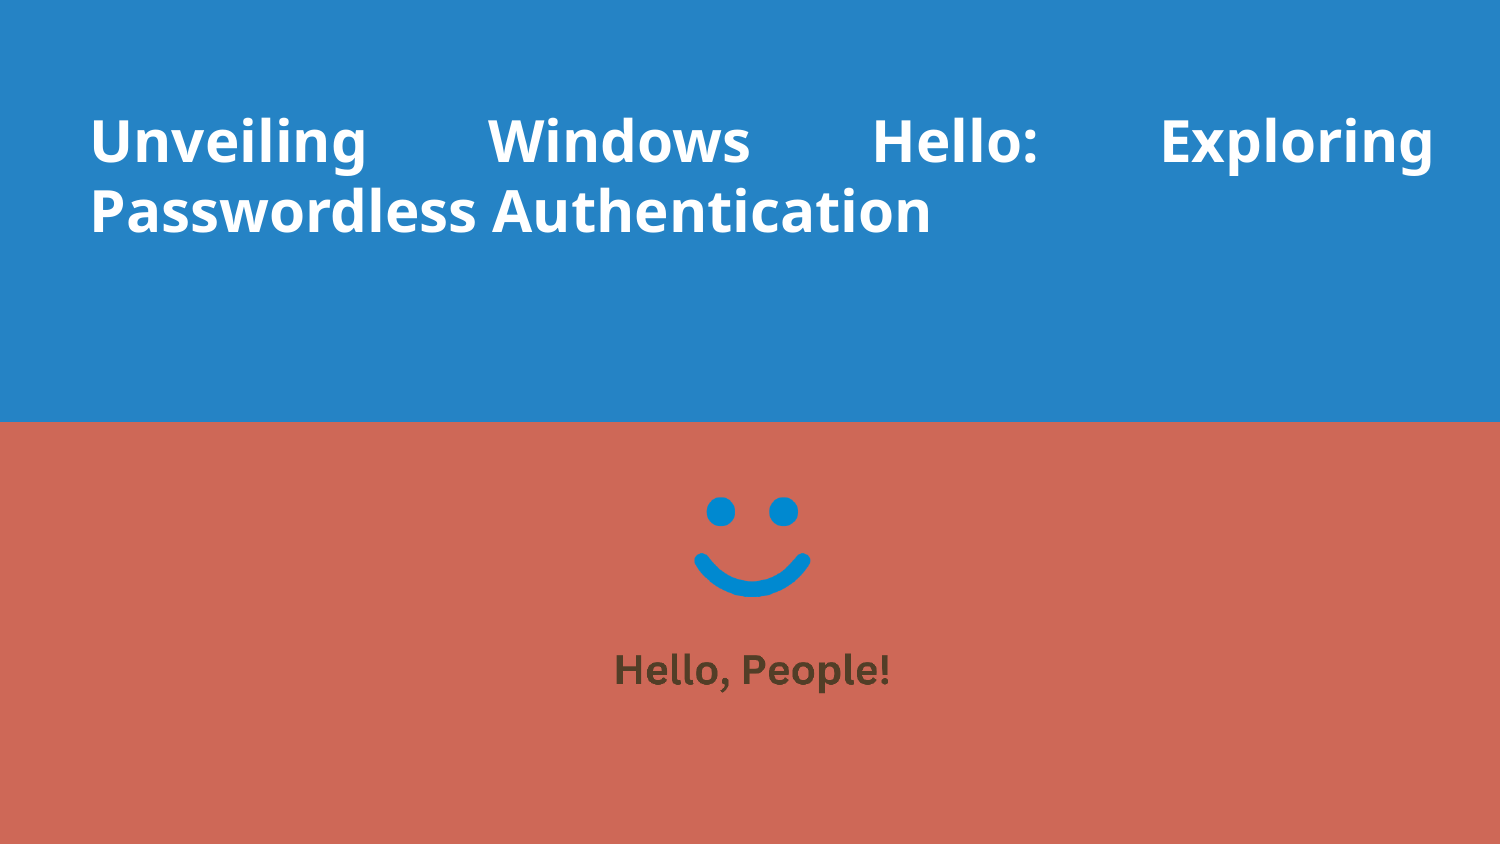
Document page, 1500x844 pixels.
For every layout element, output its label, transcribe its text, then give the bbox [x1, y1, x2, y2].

picture [0, 422, 1500, 844]
text_box Unveiling Windows Hello: Exploring Passwordless Authentication [75, 96, 1450, 252]
text_box [0, 0, 1500, 422]
